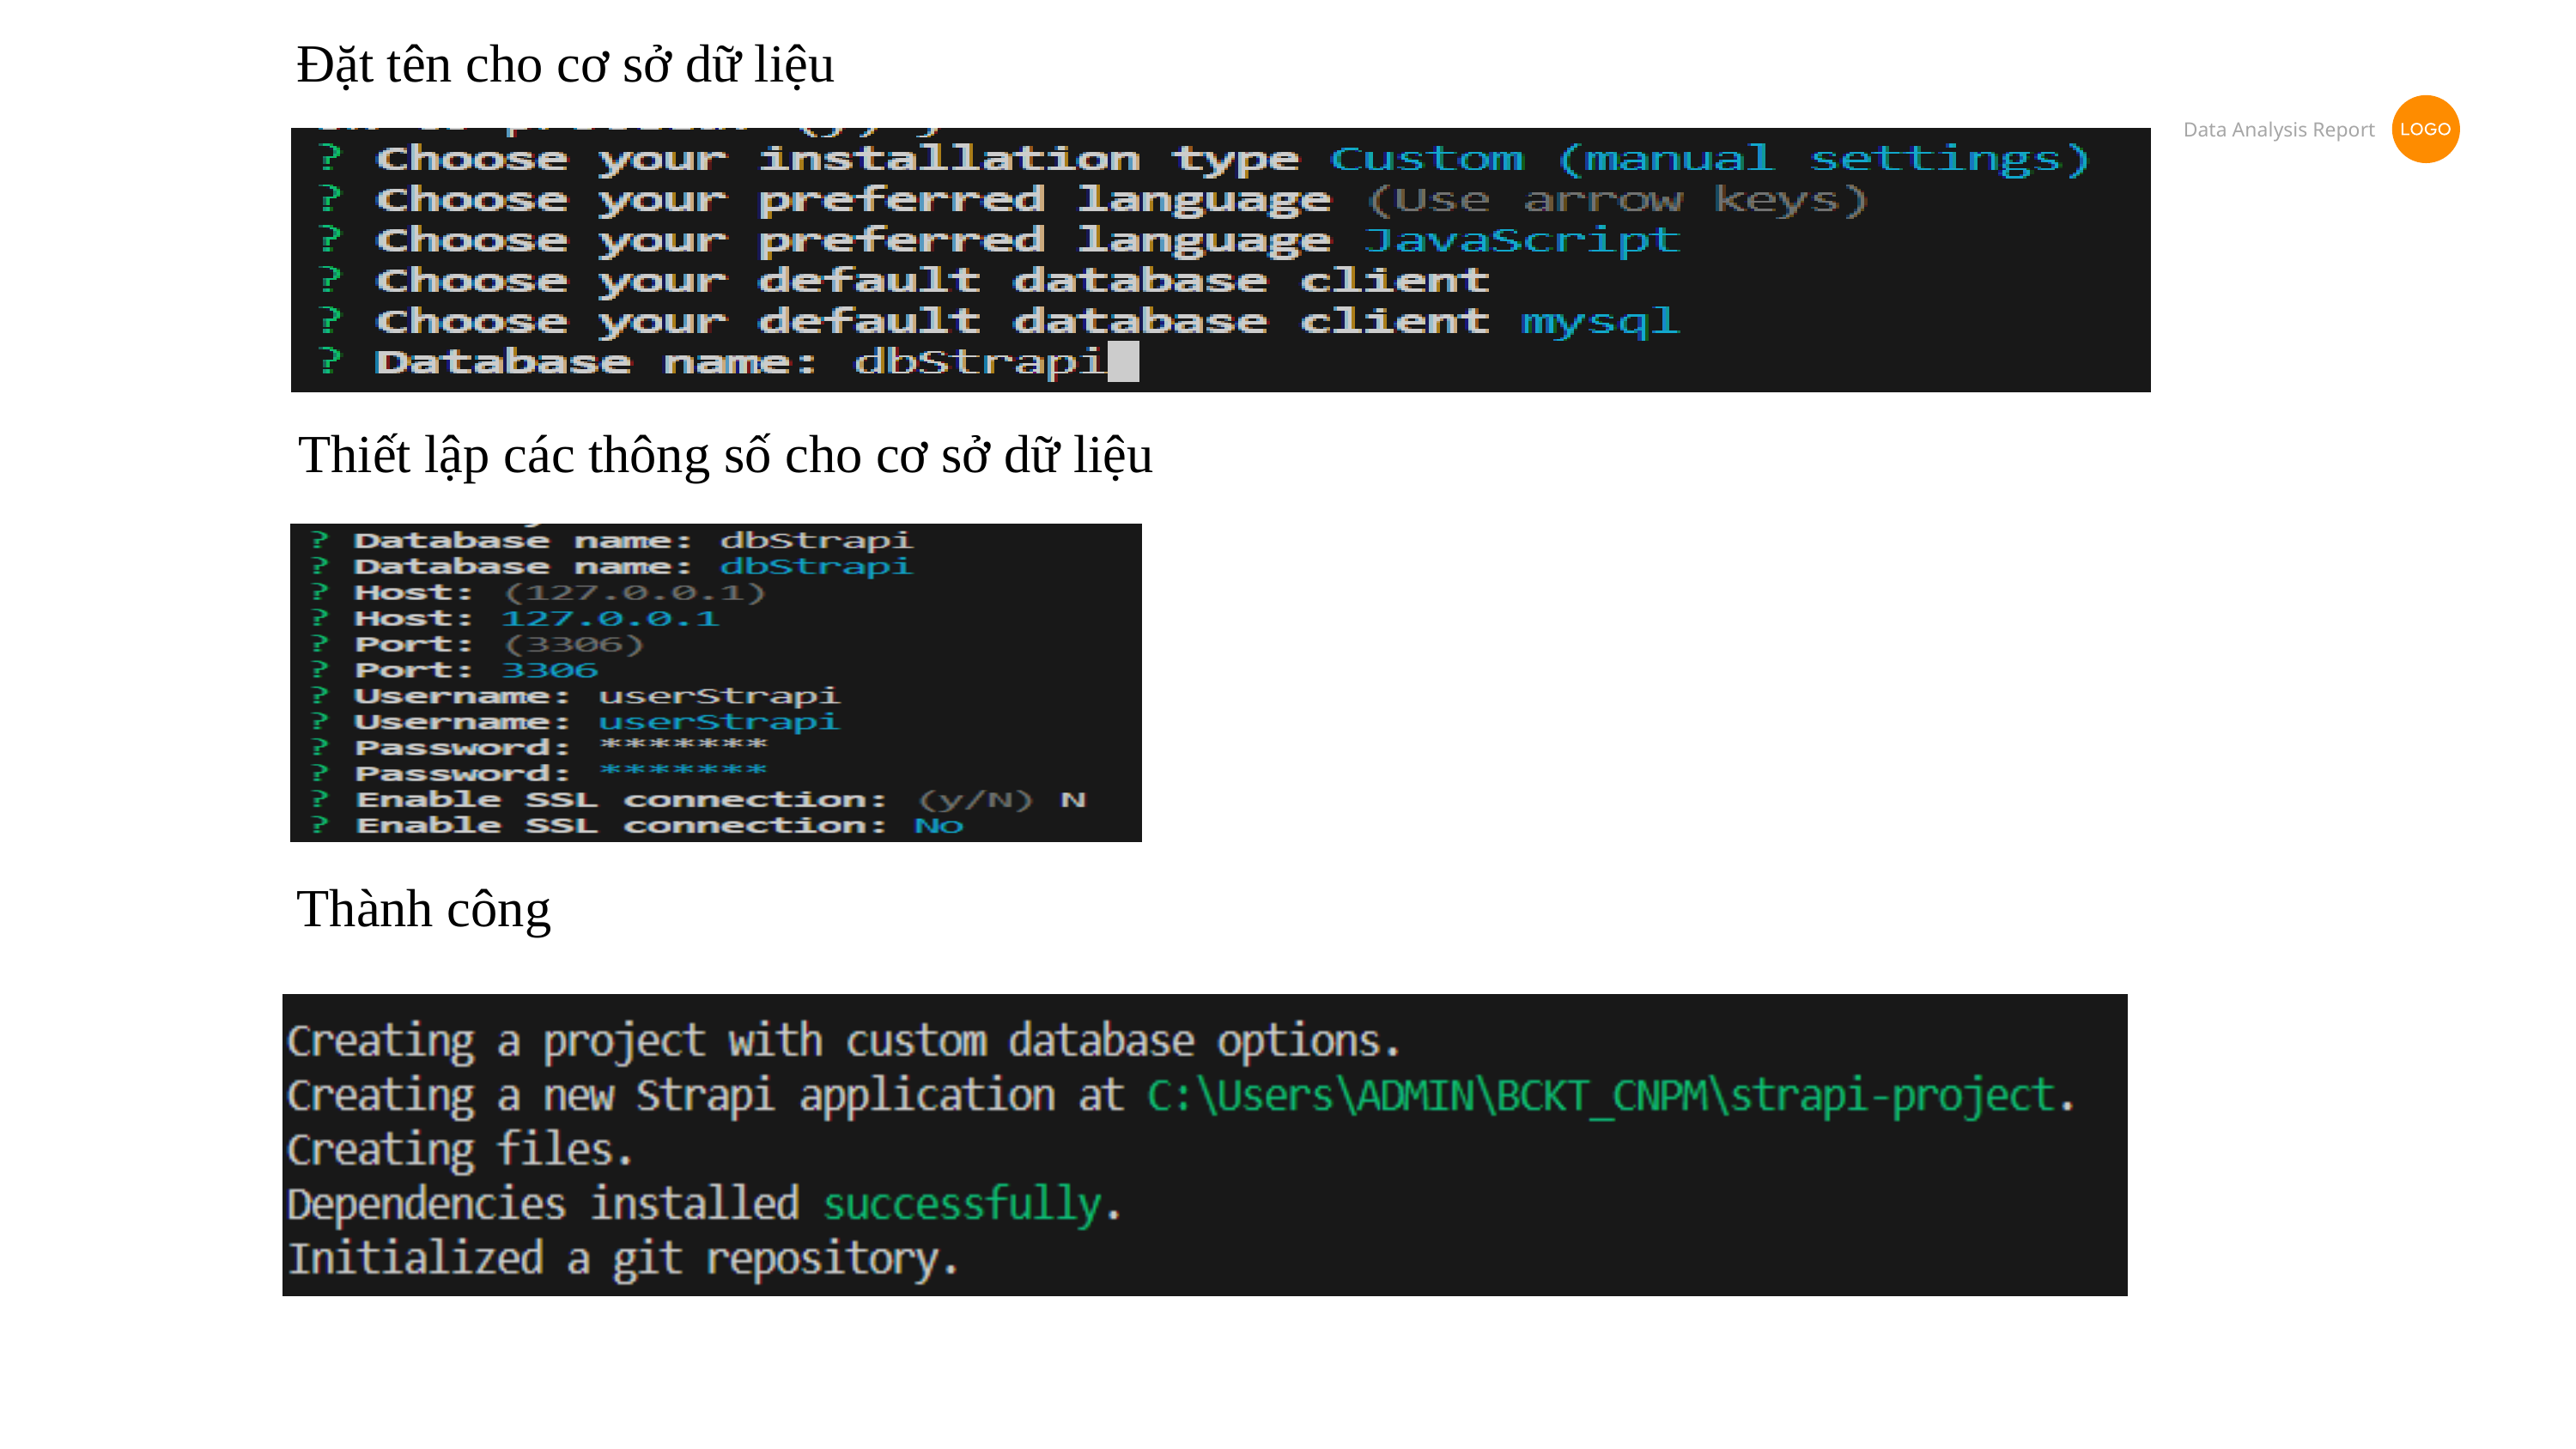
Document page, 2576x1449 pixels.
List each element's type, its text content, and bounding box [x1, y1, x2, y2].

text_box Đặt tên cho cơ sở dữ liệu [283, 21, 848, 99]
picture [283, 994, 2128, 1296]
picture [291, 128, 2151, 392]
picture [289, 524, 1142, 842]
text_box Thiết lập các thông số cho cơ sở dữ liệu [285, 413, 1168, 490]
text_box Thành công [283, 866, 565, 944]
